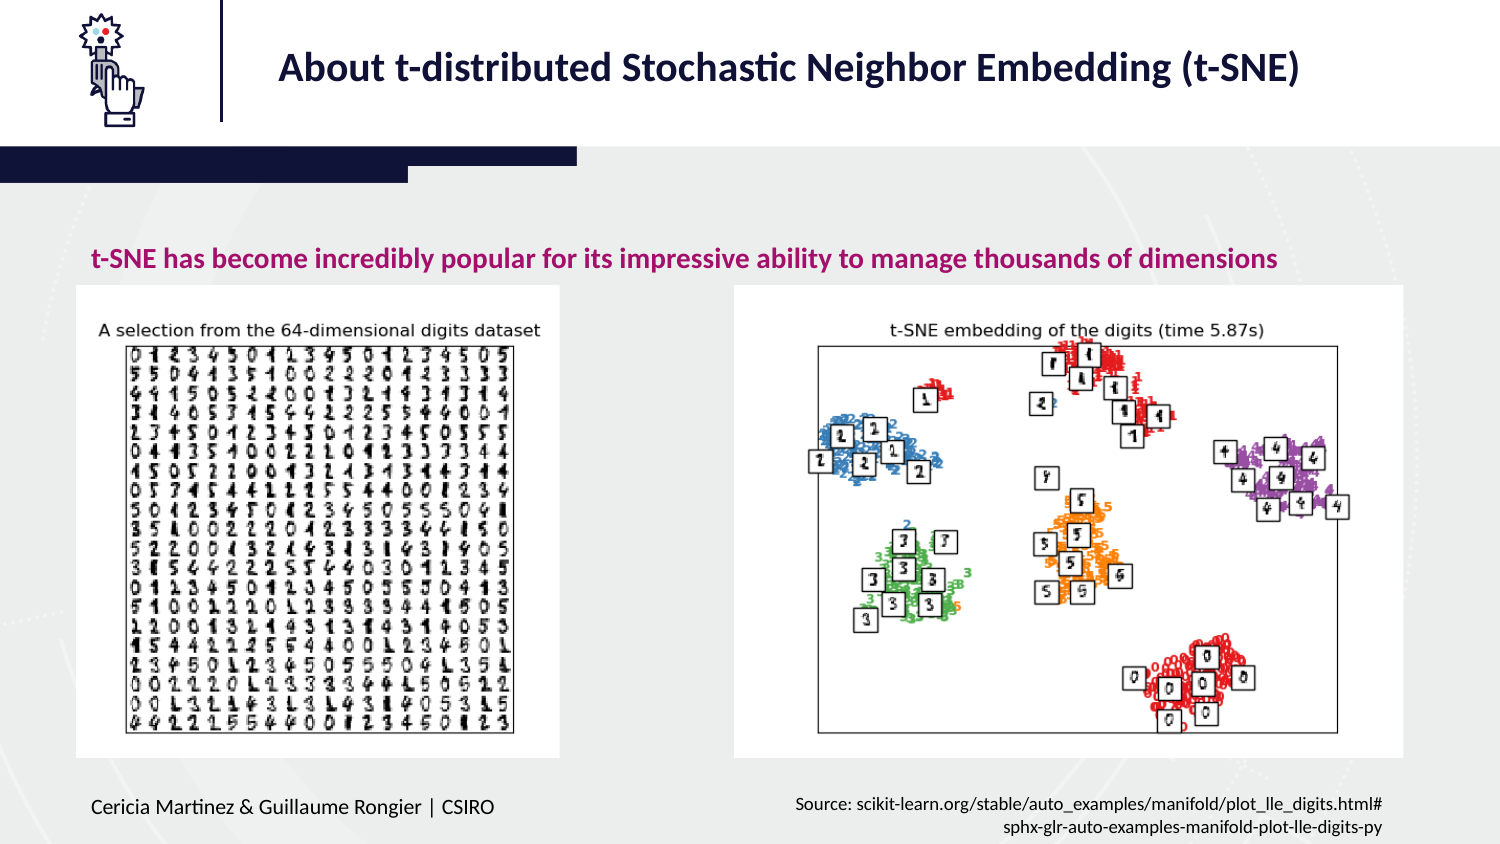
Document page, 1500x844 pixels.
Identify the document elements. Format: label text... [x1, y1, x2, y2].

list t-SNE has become incredibly popular for its impressive ability to manage thousands of dimensions [76, 231, 1344, 268]
list Cericia Martinez & Guillaume Rongier | CSIRO [76, 784, 780, 821]
picture [0, 0, 1500, 844]
text_box Source: scikit-learn.org/stable/auto_examples/manifold/plot_lle_digits.html# sphx-glr-auto-examples-manifold-plot-lle-digits-py [780, 784, 1397, 844]
list About t-distributed Stochastic Neighbor Embedding (t-SNE) [263, 32, 1404, 106]
